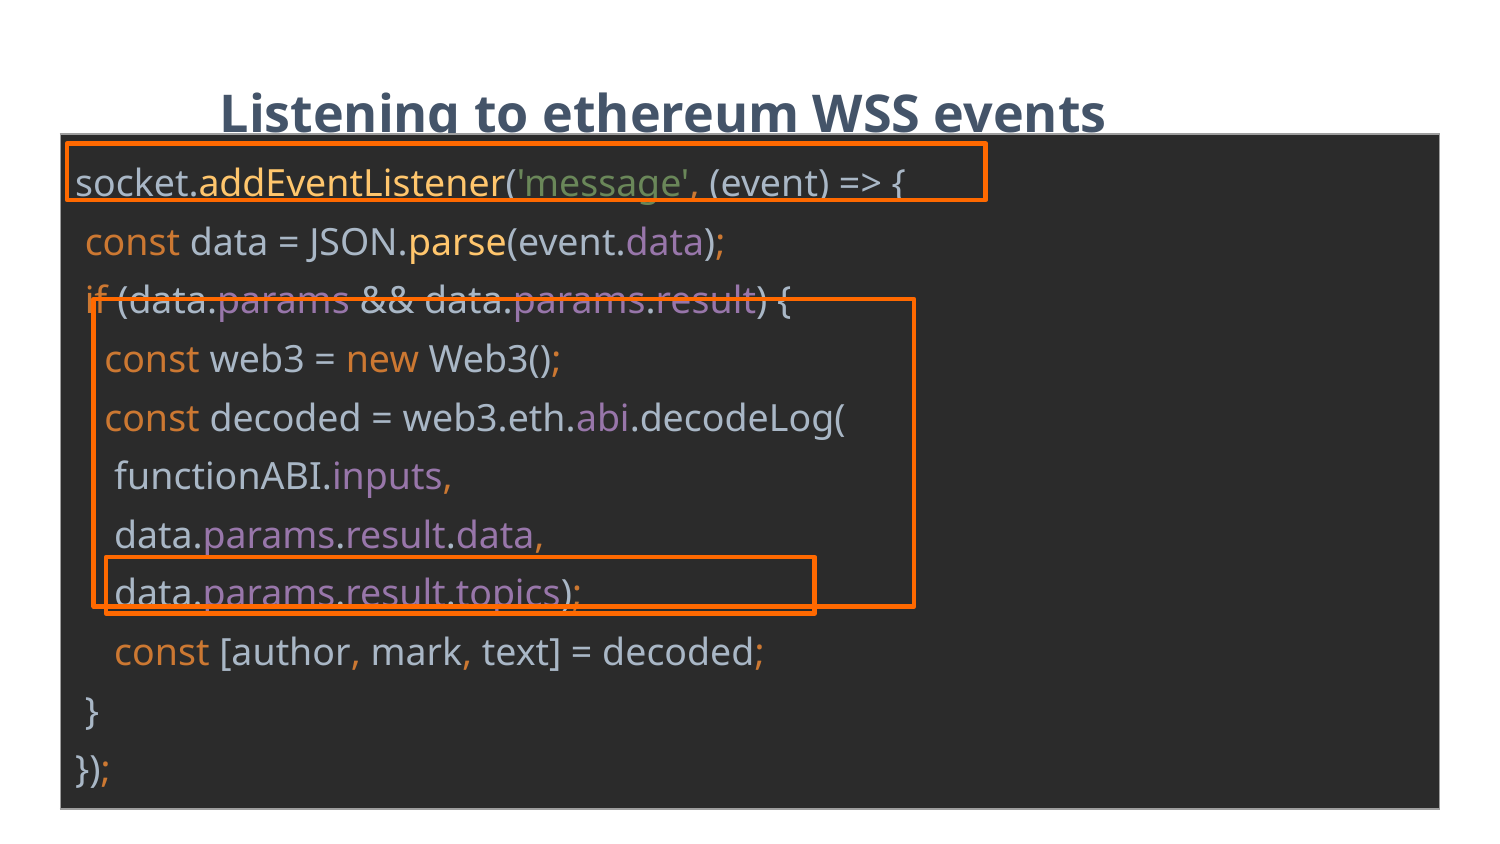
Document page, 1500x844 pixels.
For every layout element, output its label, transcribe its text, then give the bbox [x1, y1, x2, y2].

text_box [67, 143, 986, 200]
text_box [93, 299, 915, 607]
table_header socket.addEventListener('message', (event) => { const data = JSON.parse(event.data); if (data.params && data.params.result) { const web3 = new Web3(); const decoded = web3.eth.abi.decodeLog( functionABI.inputs, data.params.result.data, data.params.result.topics); const [author, mark, text] = decoded; } }); [61, 135, 1439, 808]
text_box Listening to ethereum WSS events [179, 45, 1161, 121]
text_box [106, 557, 815, 614]
